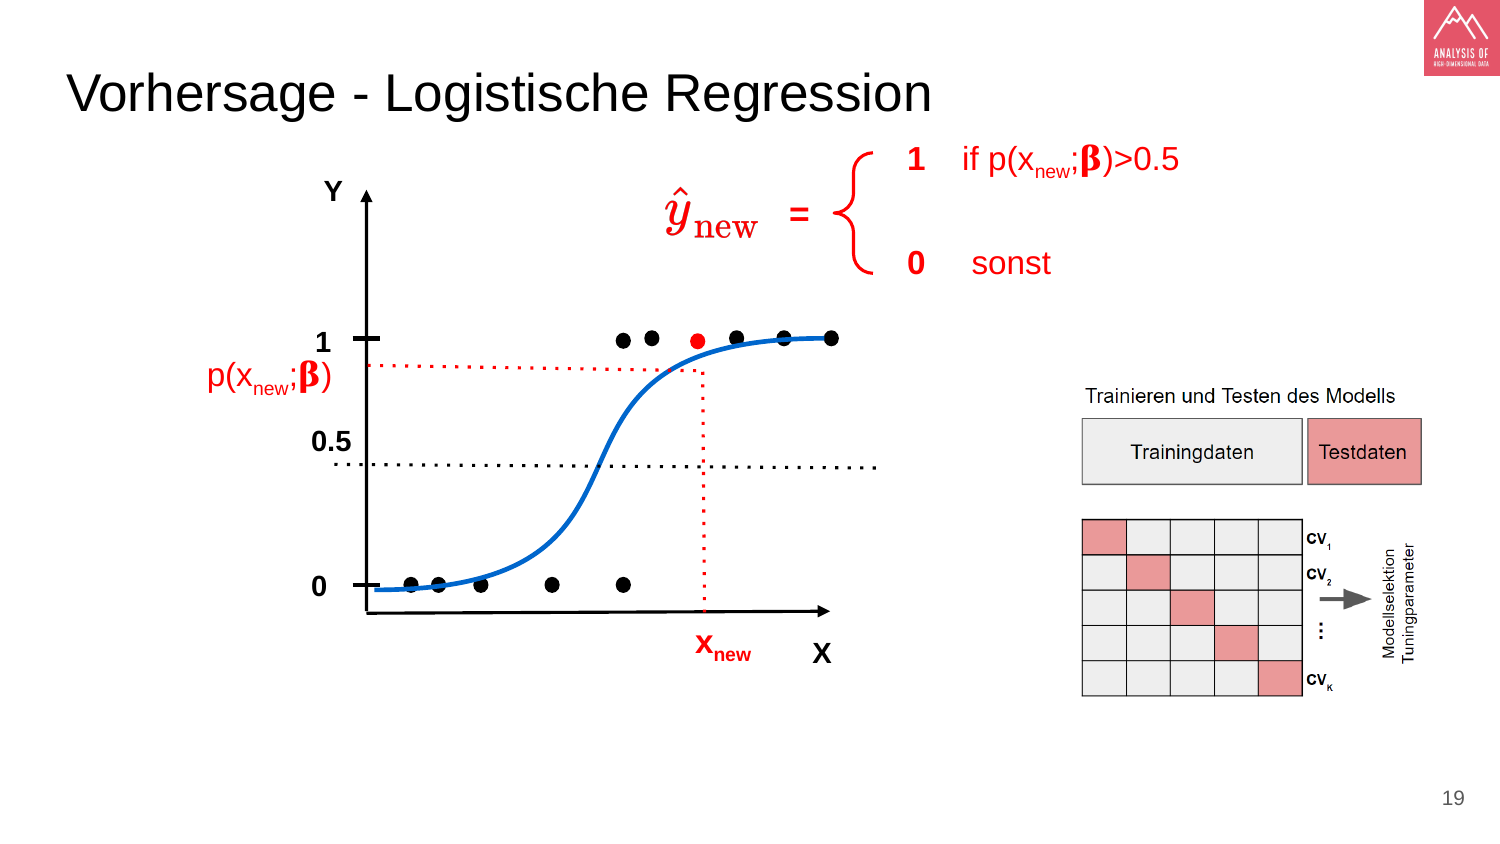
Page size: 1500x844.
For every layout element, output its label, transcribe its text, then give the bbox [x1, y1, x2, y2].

title Vorhersage - Logistische Regression [51, 43, 1449, 138]
picture [1424, 0, 1500, 76]
picture [1059, 373, 1434, 719]
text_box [191, 157, 878, 685]
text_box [627, 122, 1236, 298]
slide_number ‹#› [1389, 764, 1480, 830]
